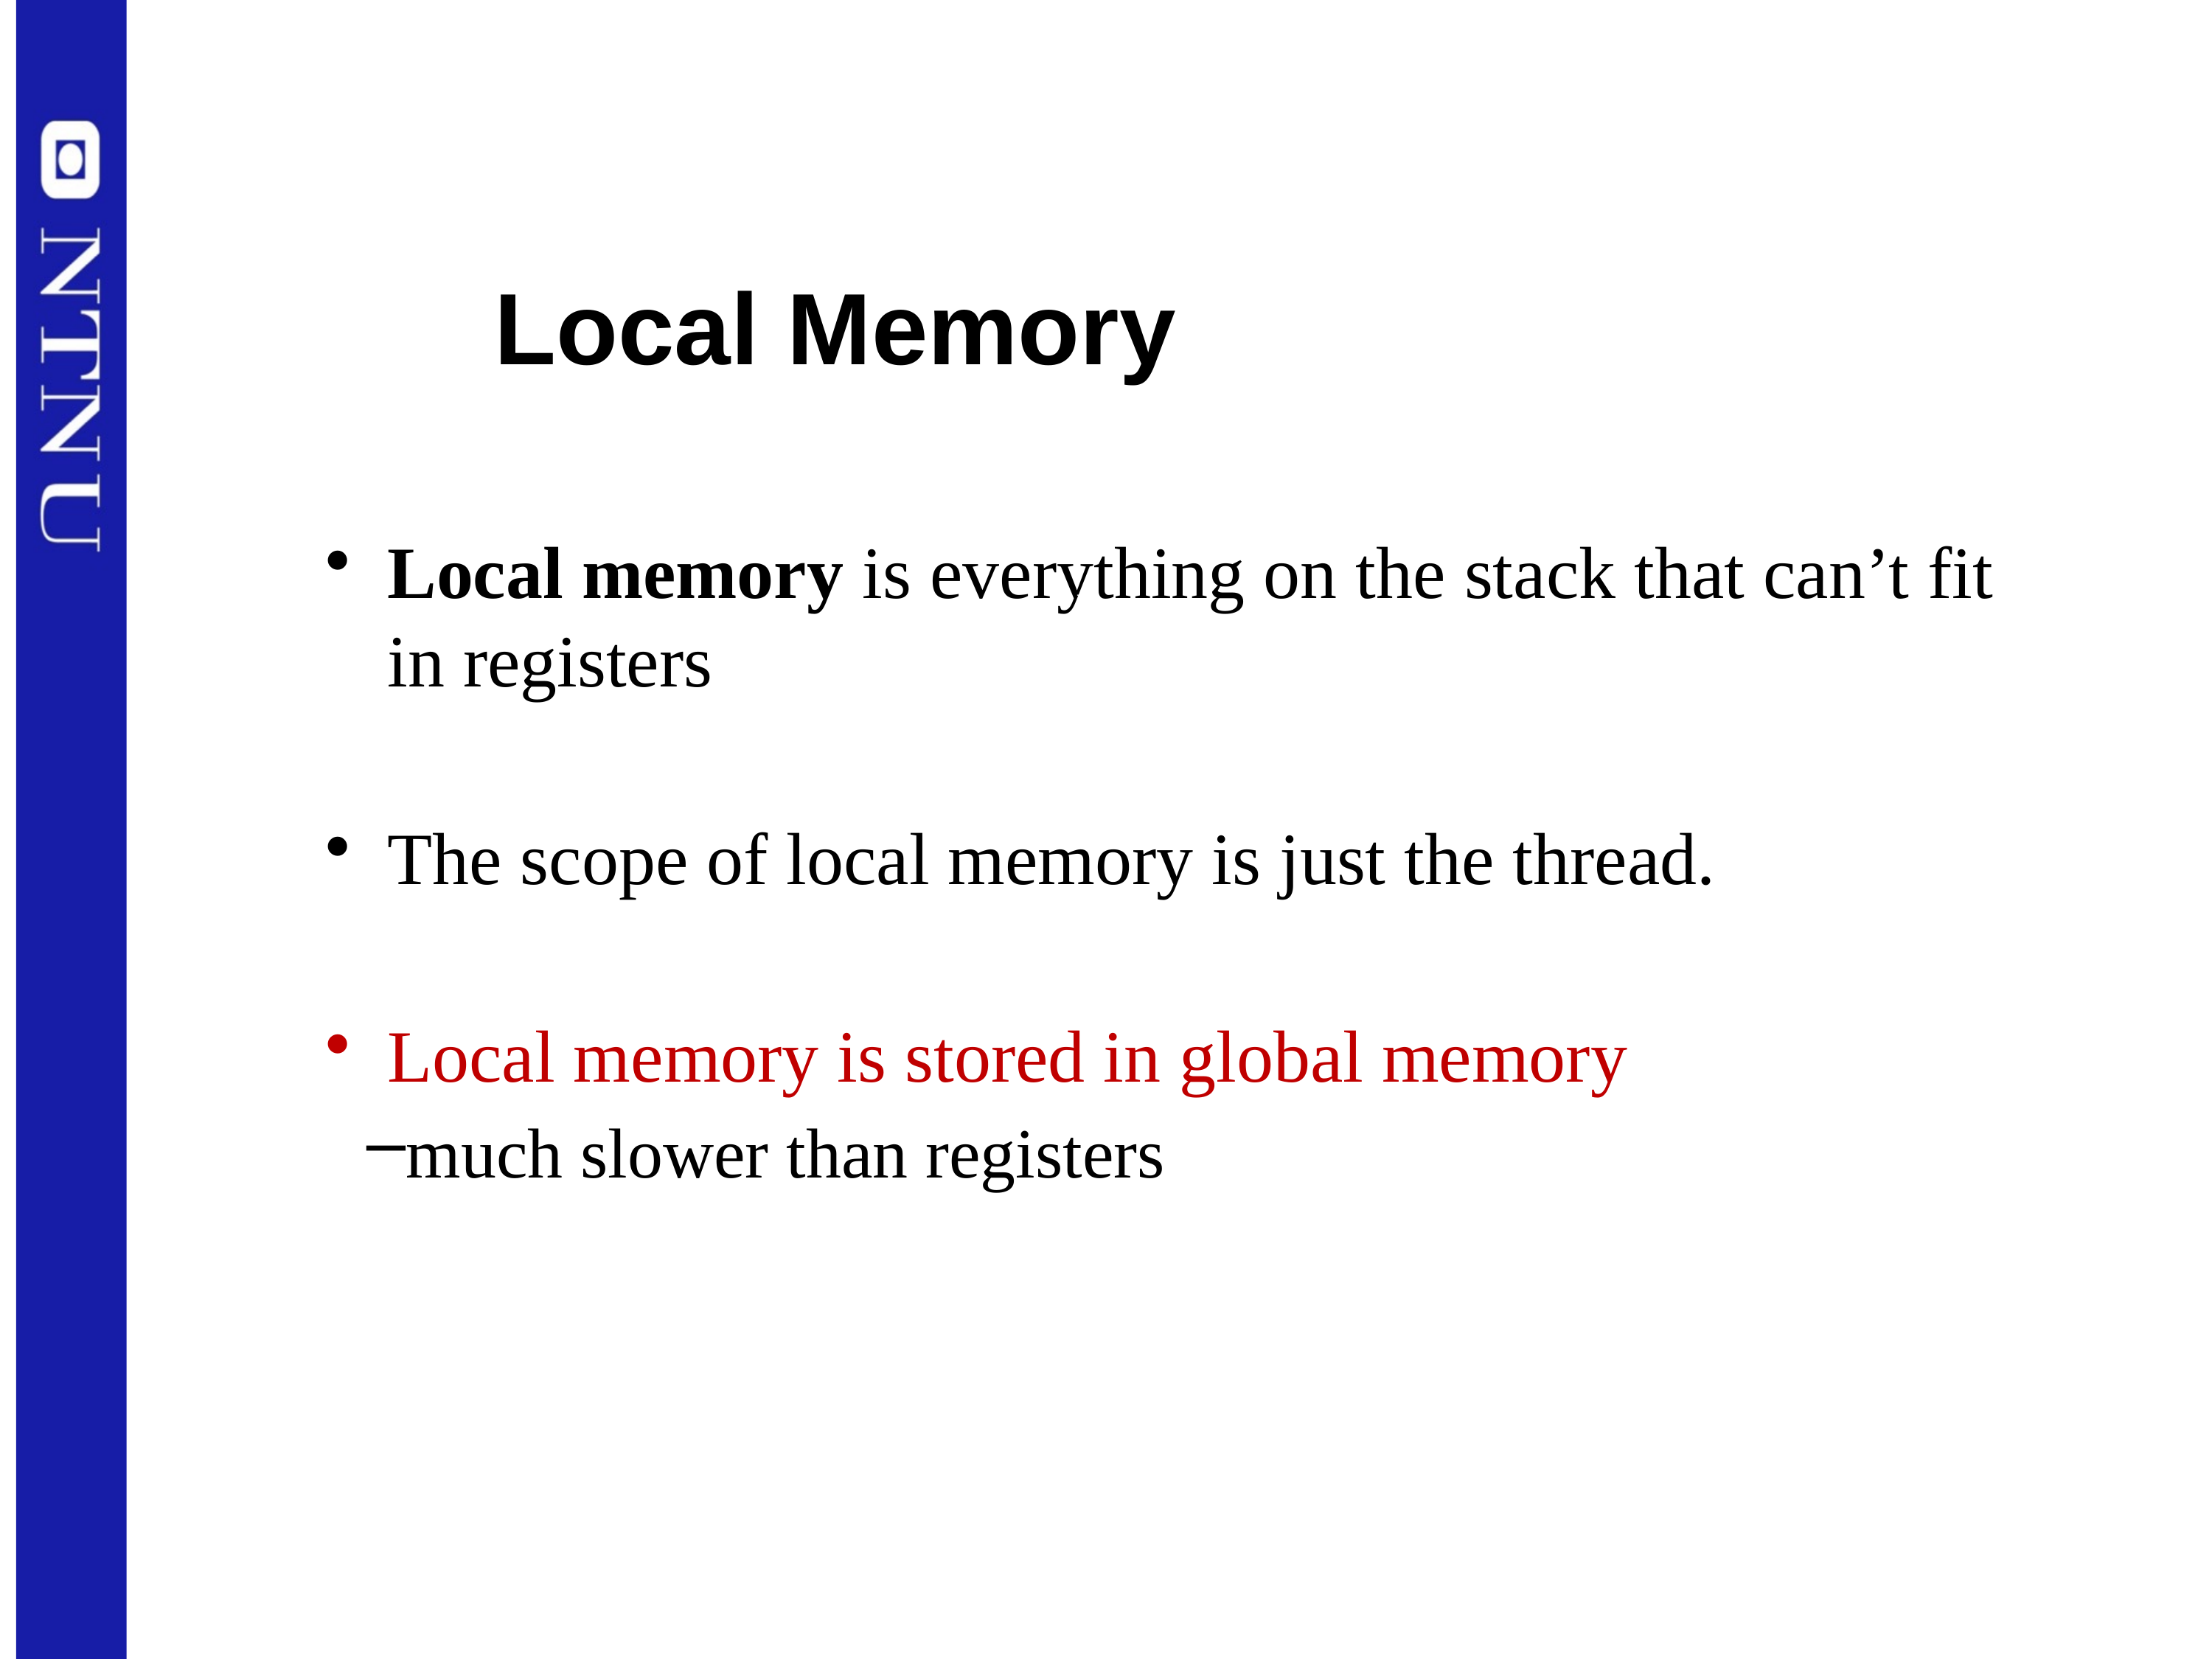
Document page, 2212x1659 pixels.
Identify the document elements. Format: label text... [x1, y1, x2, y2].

list Local memory is everything on the stack that can’t fit in registers The scope of local memory is just the thread. Local memory is stored in global memory much slower than registers [302, 501, 2053, 1359]
title Local Memory [471, 129, 1884, 408]
picture [15, 0, 127, 1659]
slide_number 74 [1034, 573, 1103, 624]
